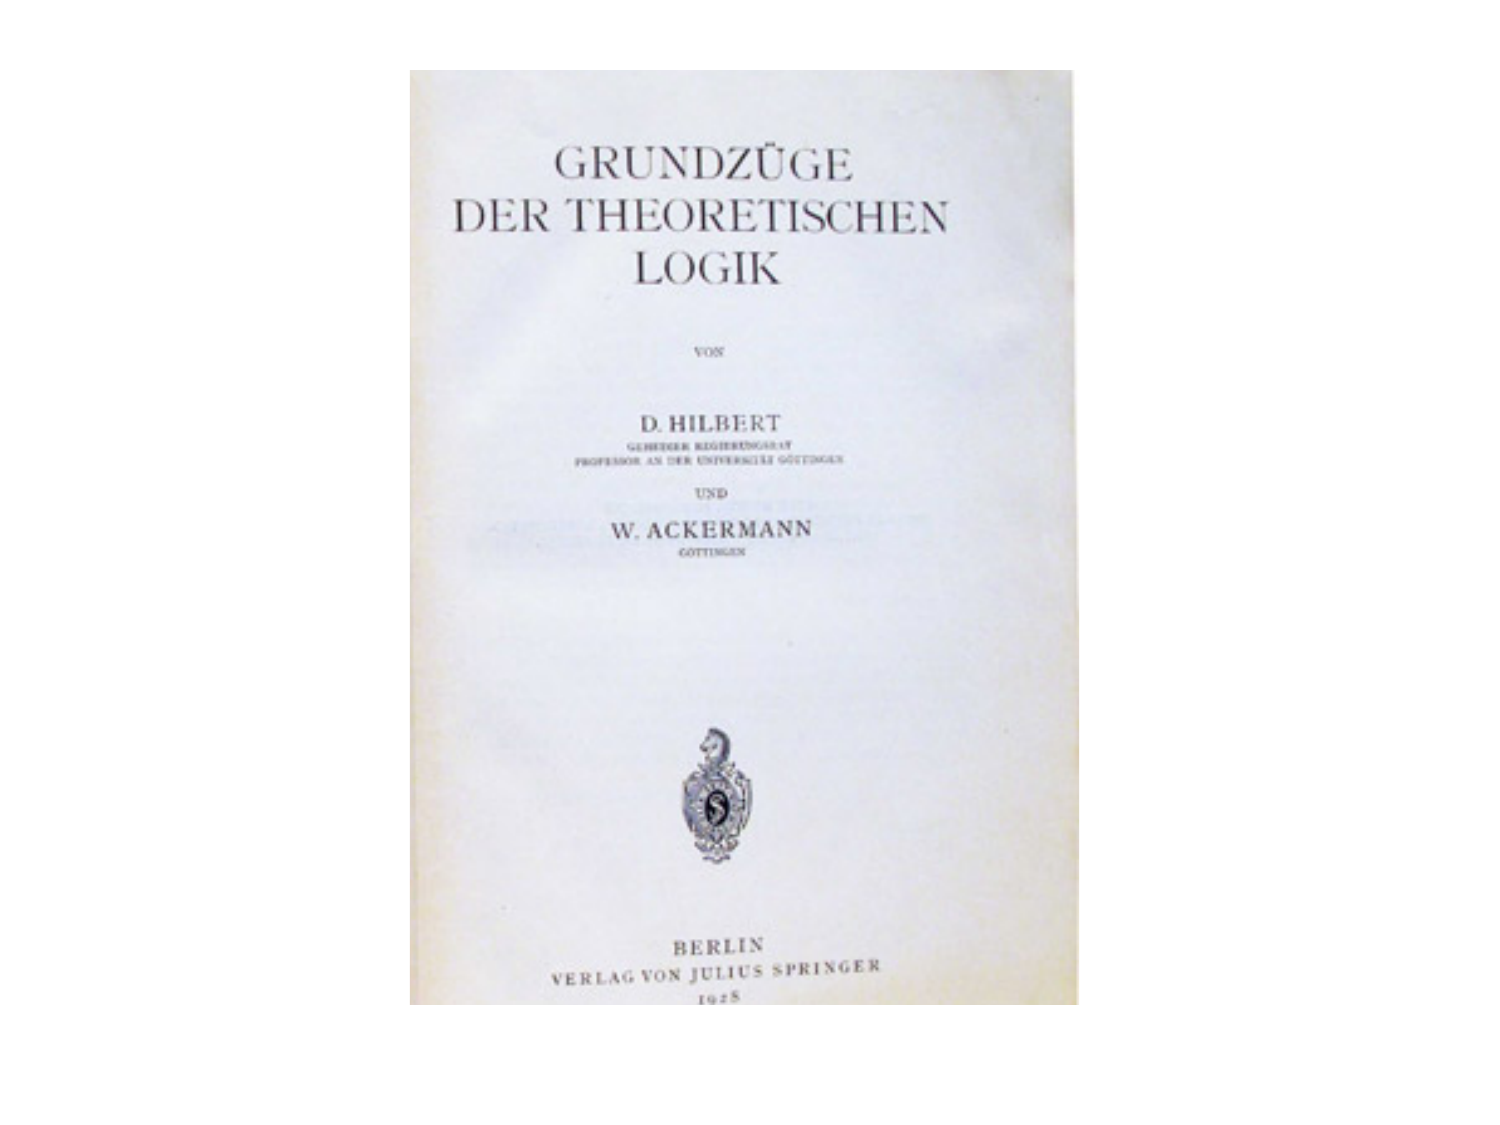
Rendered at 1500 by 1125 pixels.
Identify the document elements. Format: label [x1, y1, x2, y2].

list [409, 69, 1080, 1006]
